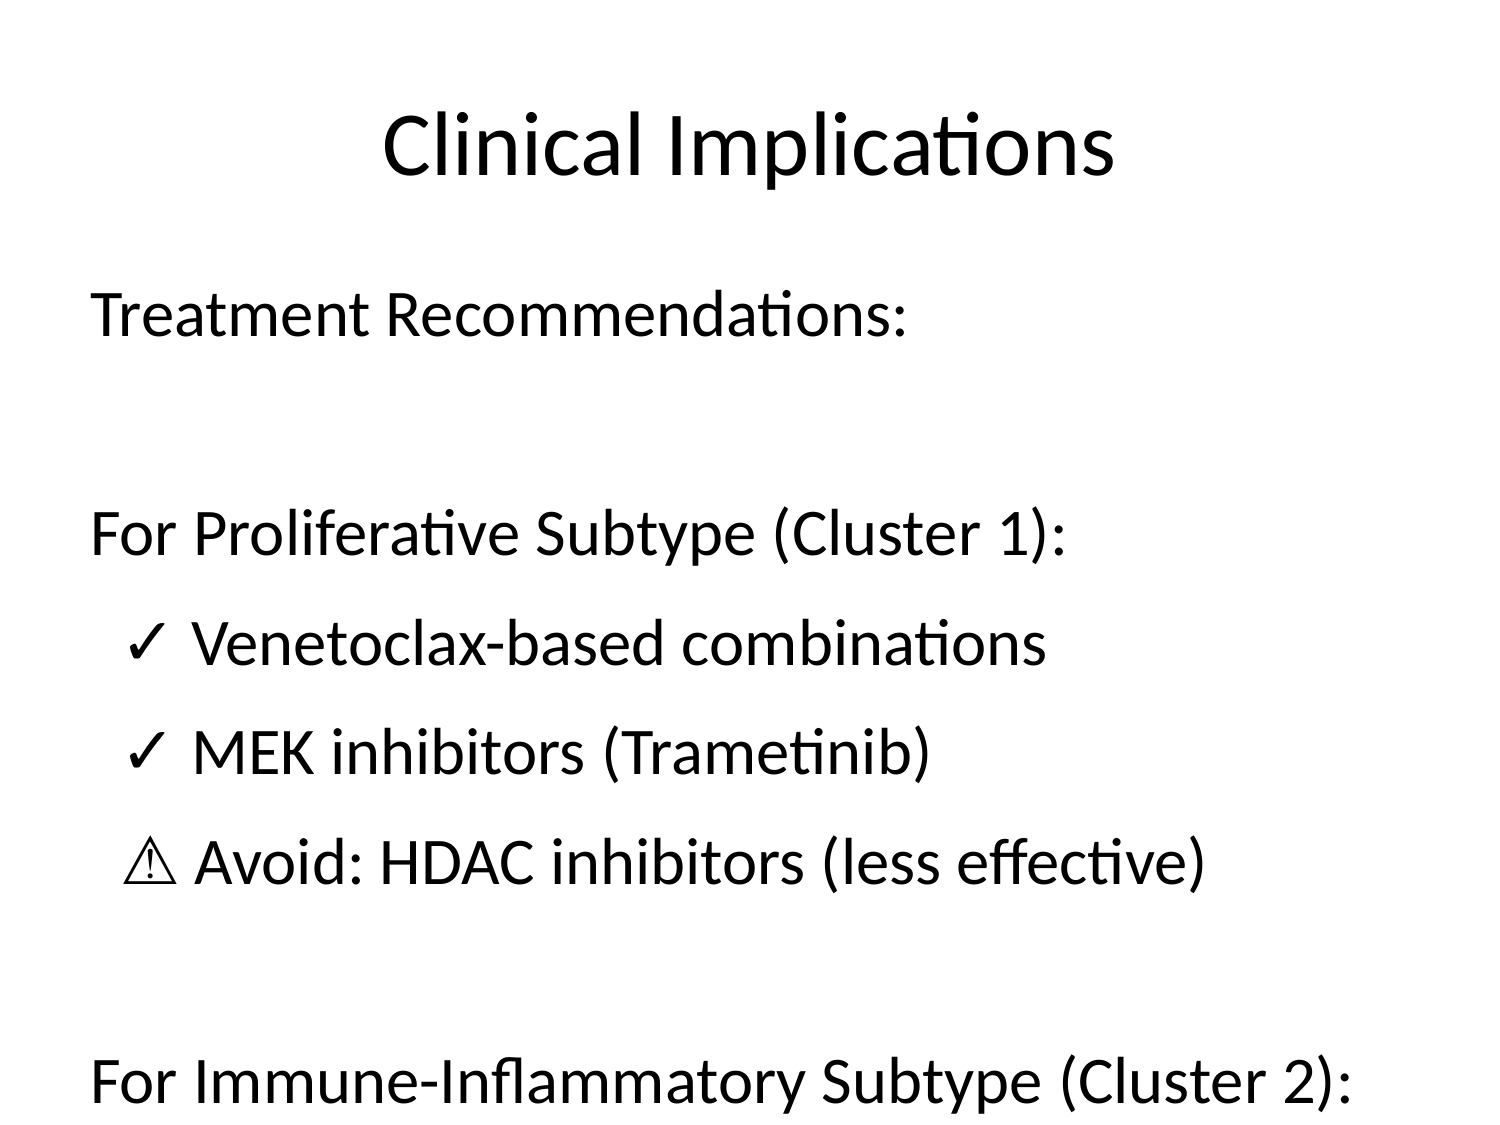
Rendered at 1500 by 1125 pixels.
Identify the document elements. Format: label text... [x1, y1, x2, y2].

list Treatment Recommendations: For Proliferative Subtype (Cluster 1): ✓ Venetoclax-based combinations ✓ MEK inhibitors (Trametinib) ⚠ Avoid: HDAC inhibitors (less effective) For Immune-Inflammatory Subtype (Cluster 2): ✓ HDAC inhibitors (Panobinostat, Vorinostat) ✓ mTOR inhibitors (Everolimus) ⚠ Avoid: Venetoclax (less effective) Applications: • Risk stratification at diagnosis • Personalized treatment planning • Clinical trial stratification [75, 262, 1425, 1005]
title Clinical Implications [75, 45, 1425, 233]
